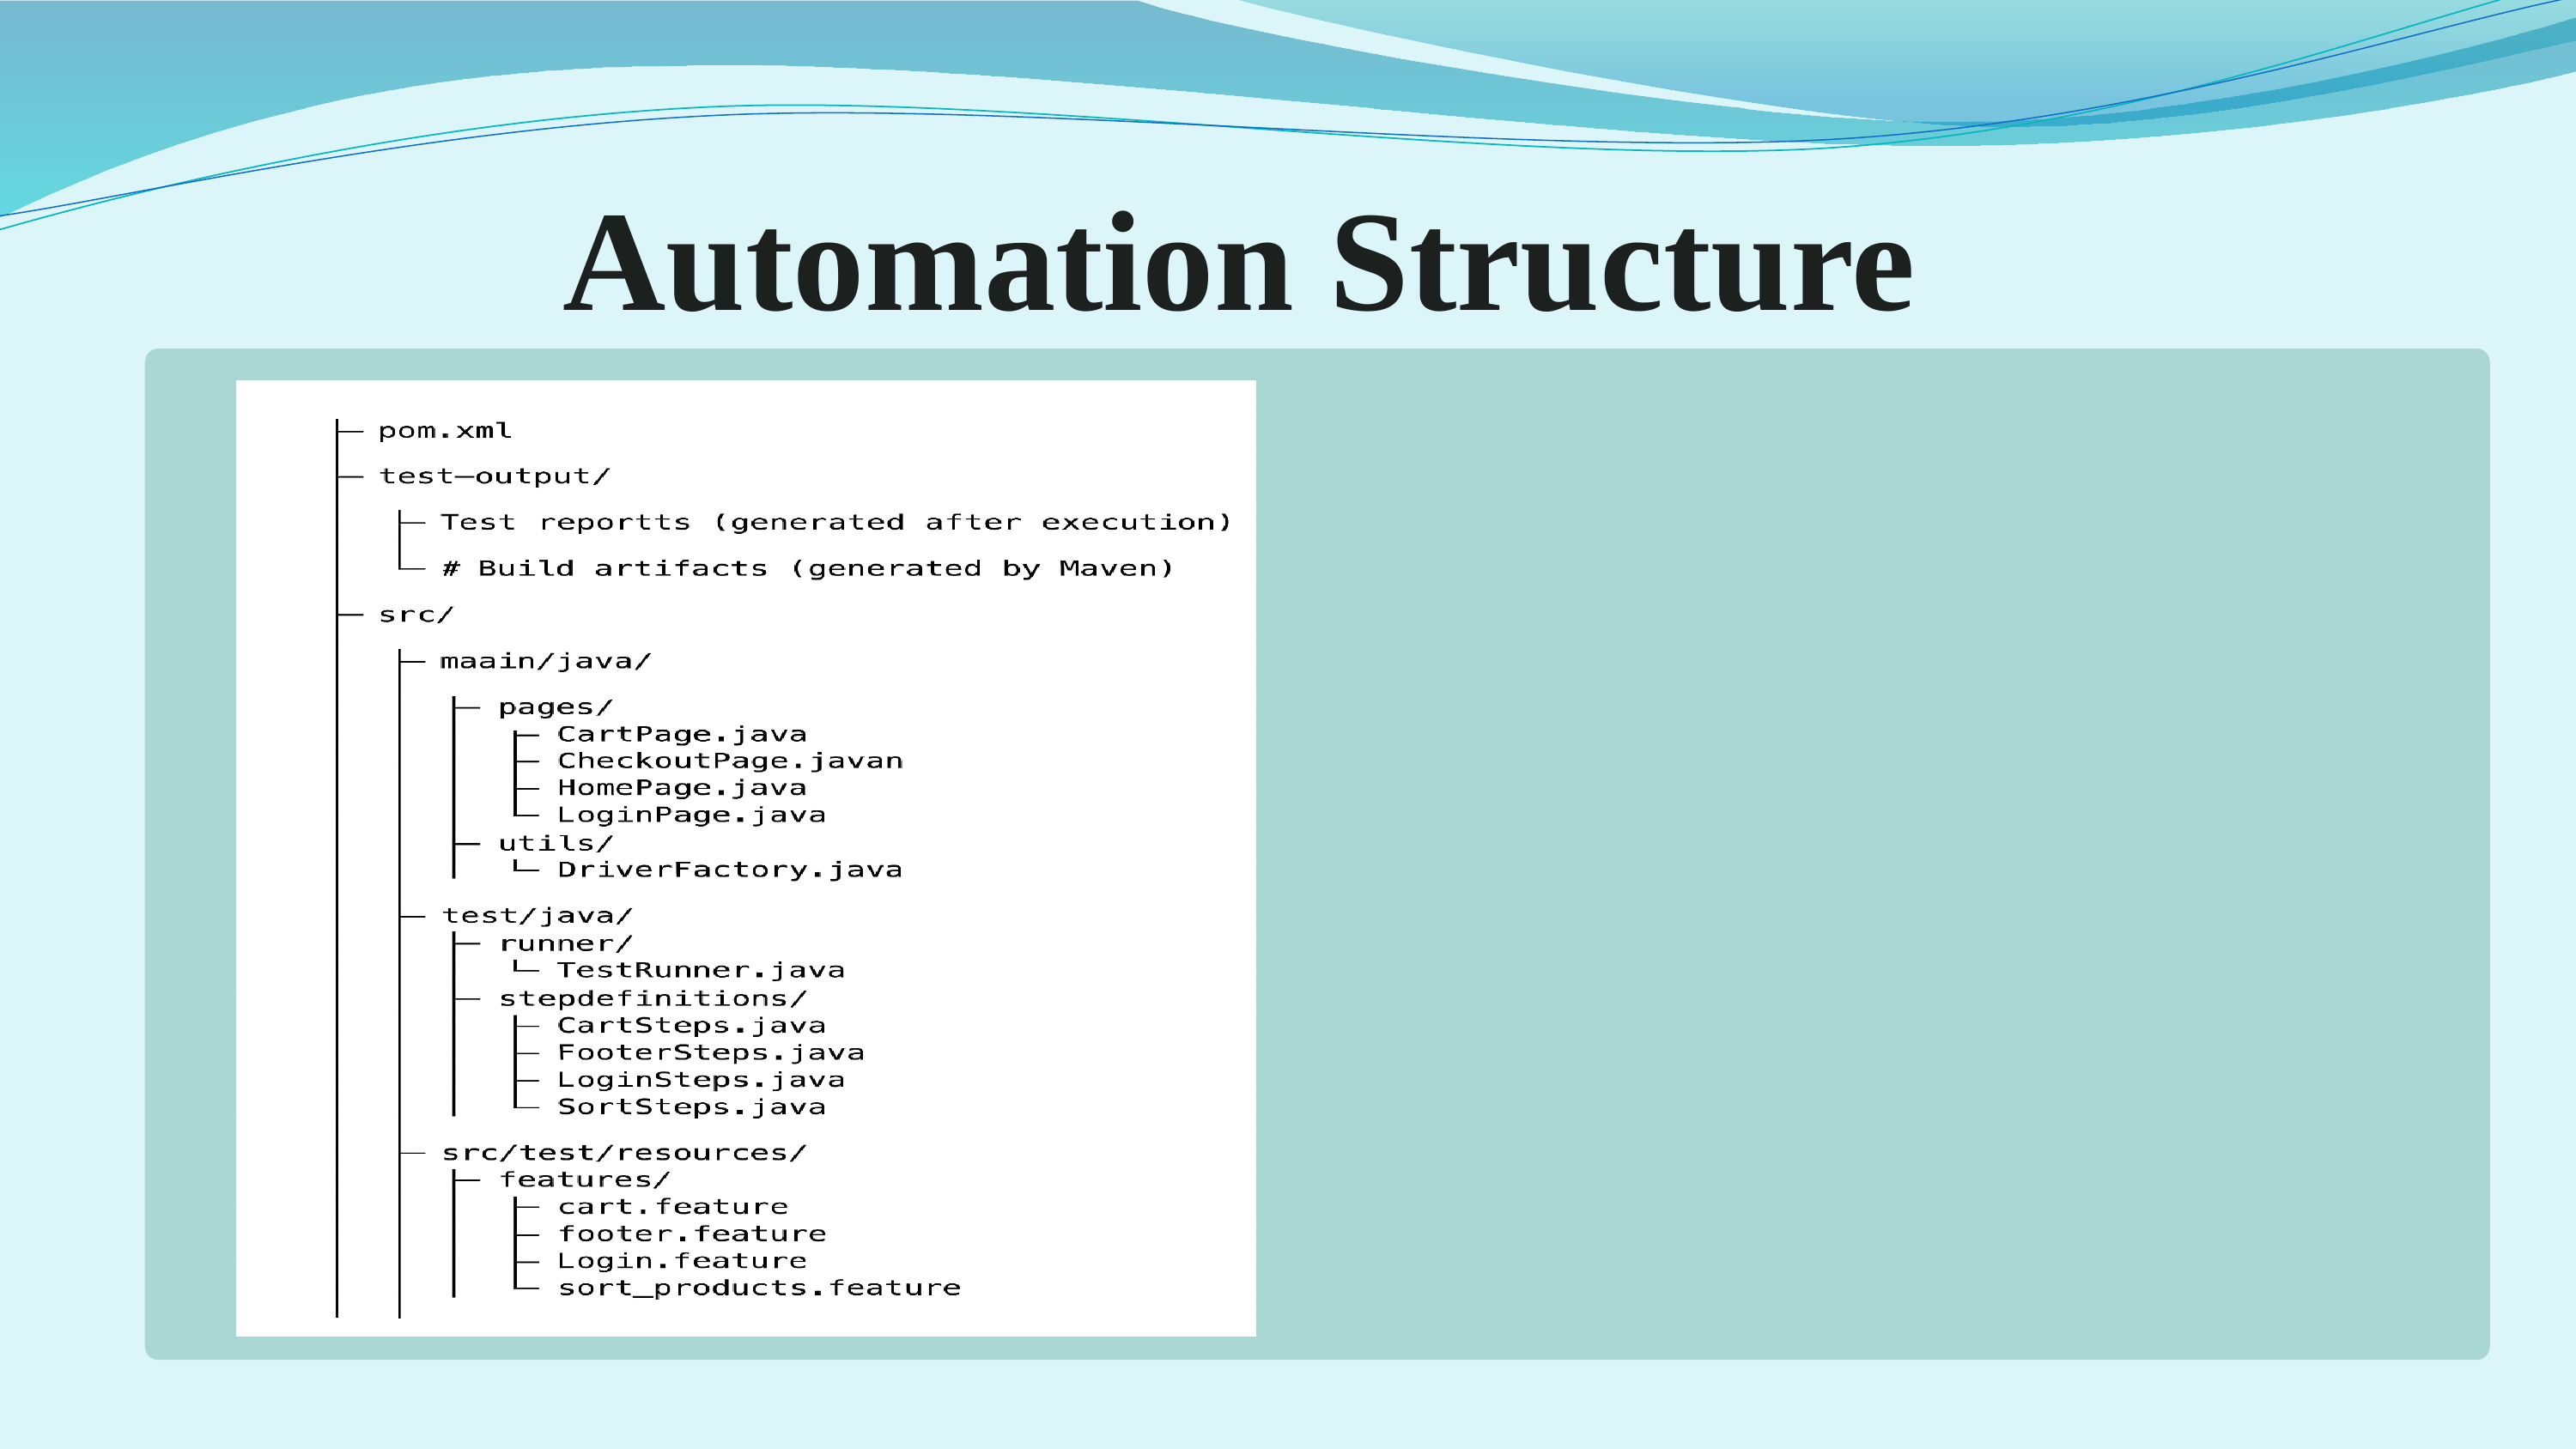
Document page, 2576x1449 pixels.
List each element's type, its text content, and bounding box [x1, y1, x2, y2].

picture [235, 380, 1256, 1337]
text_box Automation Structure [85, 166, 2394, 339]
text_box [144, 348, 2490, 1361]
